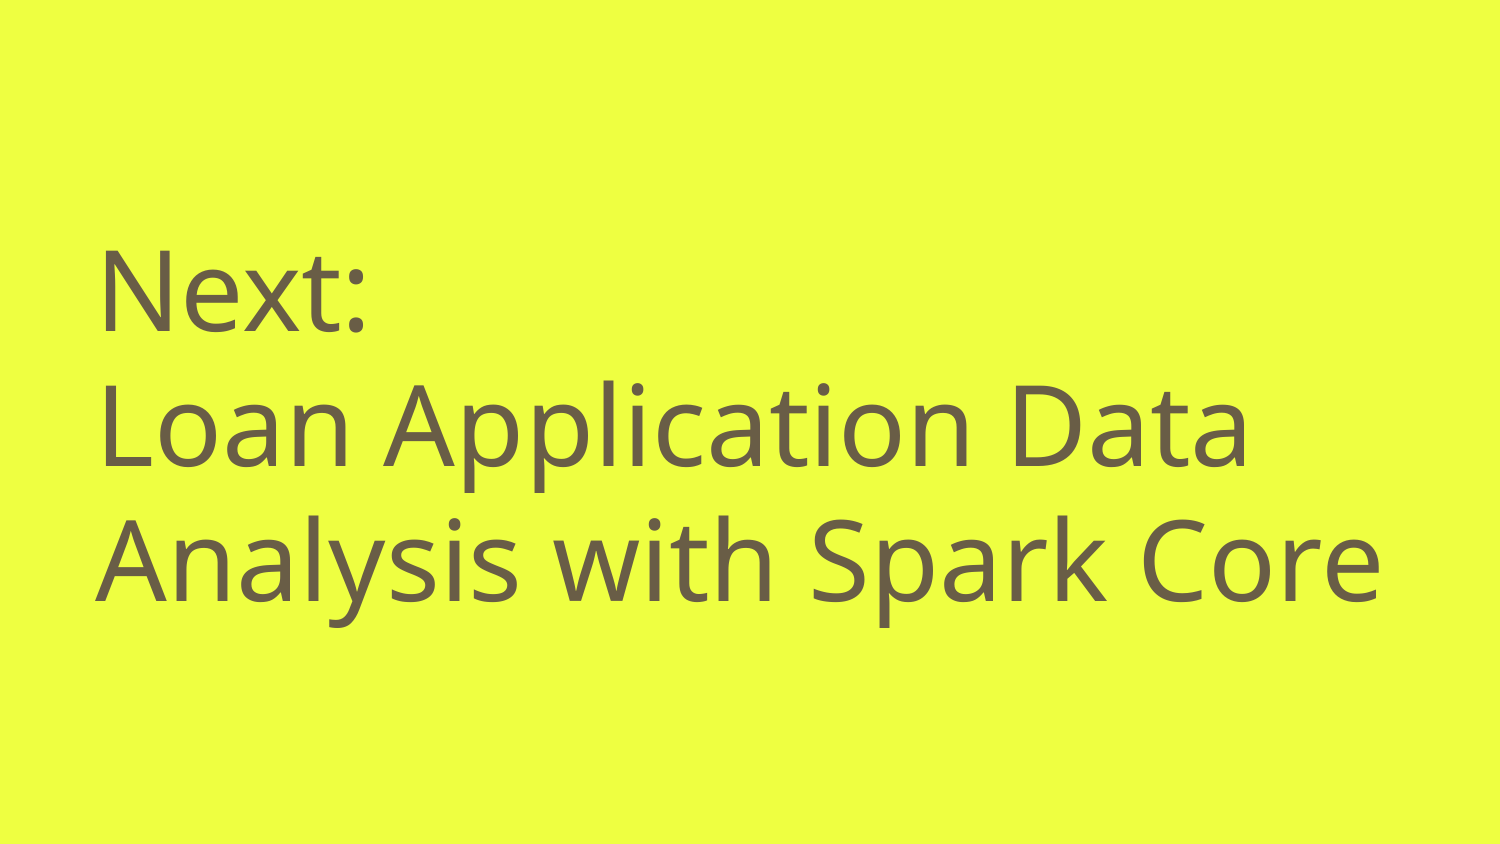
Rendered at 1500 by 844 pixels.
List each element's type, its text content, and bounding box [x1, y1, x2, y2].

title Next: Loan Application Data Analysis with Spark Core [80, 86, 1424, 758]
